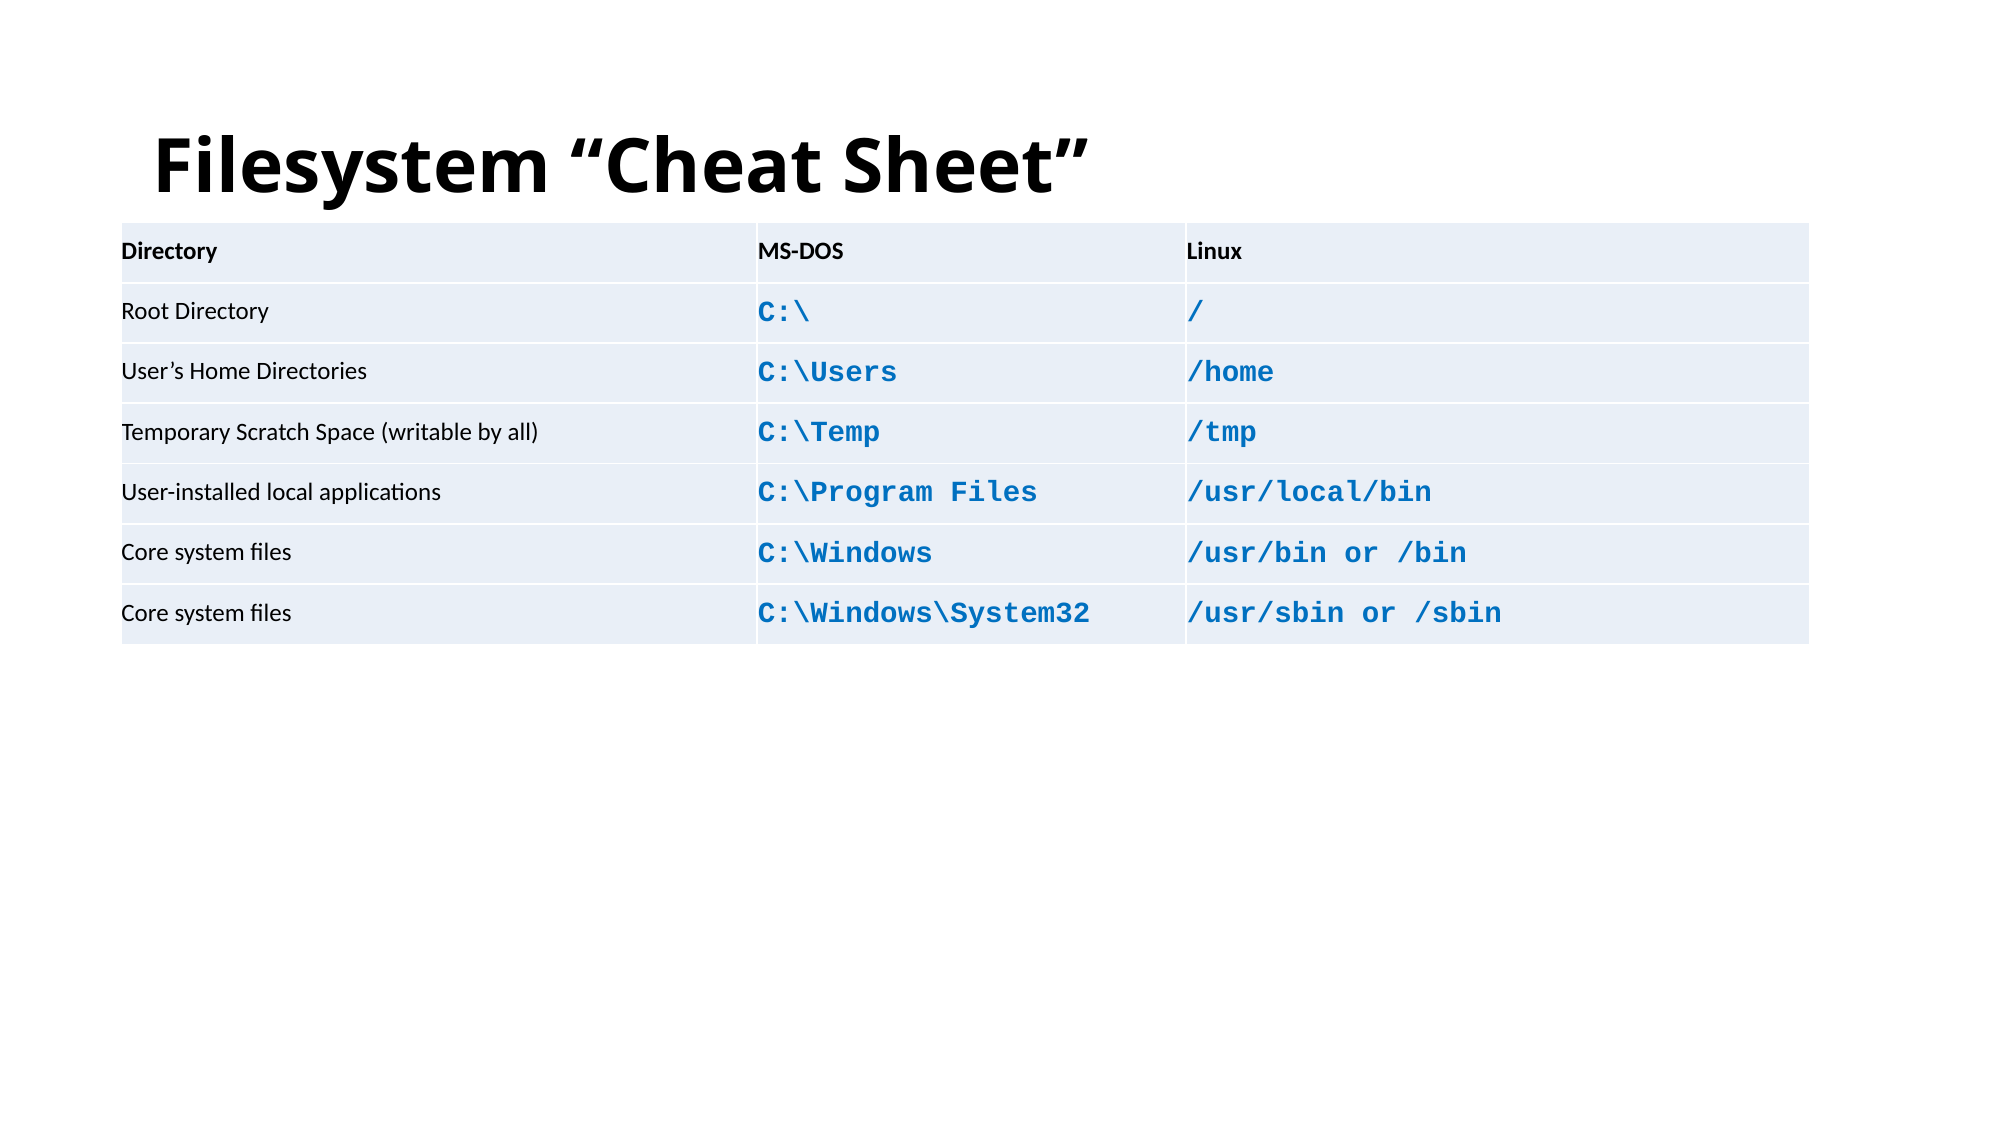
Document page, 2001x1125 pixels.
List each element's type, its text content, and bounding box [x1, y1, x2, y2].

table_cell /usr/sbin or /sbin [1187, 585, 1809, 644]
table_cell Temporary Scratch Space (writable by all) [122, 404, 756, 463]
table_cell / [1187, 284, 1809, 342]
table_cell Root Directory [122, 284, 756, 342]
table_cell C:\Program Files [758, 464, 1185, 523]
table_header Linux [1187, 223, 1809, 282]
table_cell Core system files [122, 585, 756, 644]
table_cell C:\Windows [758, 525, 1185, 583]
table_cell /usr/bin or /bin [1187, 525, 1809, 583]
table_cell /tmp [1187, 404, 1809, 463]
table_cell C:\ [758, 284, 1185, 342]
table_cell /usr/local/bin [1187, 464, 1809, 523]
table_cell C:\Windows\System32 [758, 585, 1185, 644]
title Filesystem “Cheat Sheet” [137, 59, 1863, 278]
table_header Directory [122, 223, 756, 282]
table_cell User-installed local applications [122, 464, 756, 523]
table_cell /home [1187, 344, 1809, 402]
table_cell User’s Home Directories [122, 344, 756, 402]
table_header MS-DOS [758, 223, 1185, 282]
table_cell C:\Temp [758, 404, 1185, 463]
table_cell C:\Users [758, 344, 1185, 402]
table_cell Core system files [122, 525, 756, 583]
